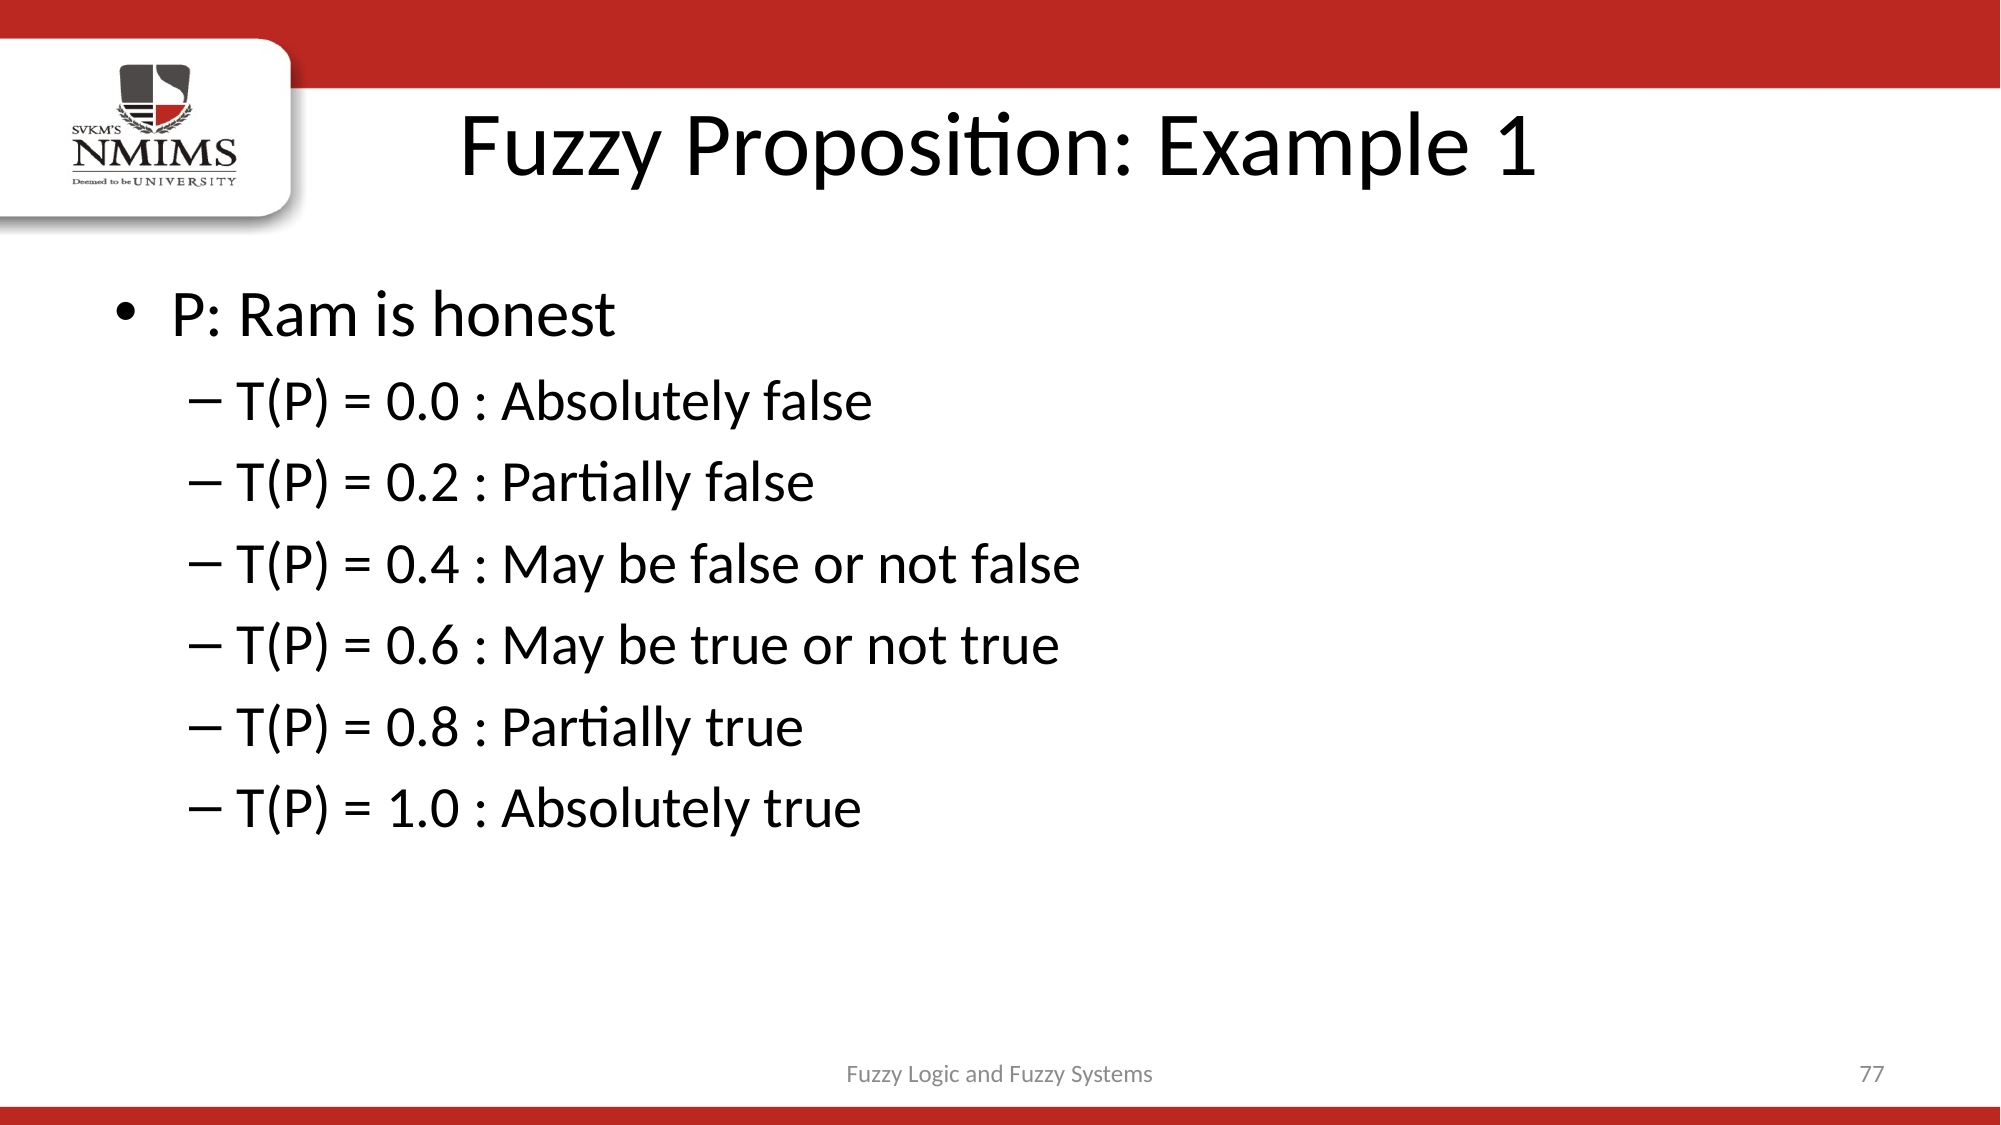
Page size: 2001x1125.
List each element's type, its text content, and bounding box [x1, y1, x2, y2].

list P: Ram is honest T(P) = 0.0 : Absolutely false T(P) = 0.2 : Partially false T(P) = 0.4 : May be false or not false T(P) = 0.6 : May be true or not true T(P) = 0.8 : Partially true T(P) = 1.0 : Absolutely true [99, 262, 1900, 1005]
footer Fuzzy Logic and Fuzzy Systems [683, 1042, 1317, 1103]
picture [0, 0, 2001, 1125]
title Fuzzy Proposition: Example 1 [99, 45, 1900, 233]
slide_number 77 [1433, 1042, 1900, 1103]
